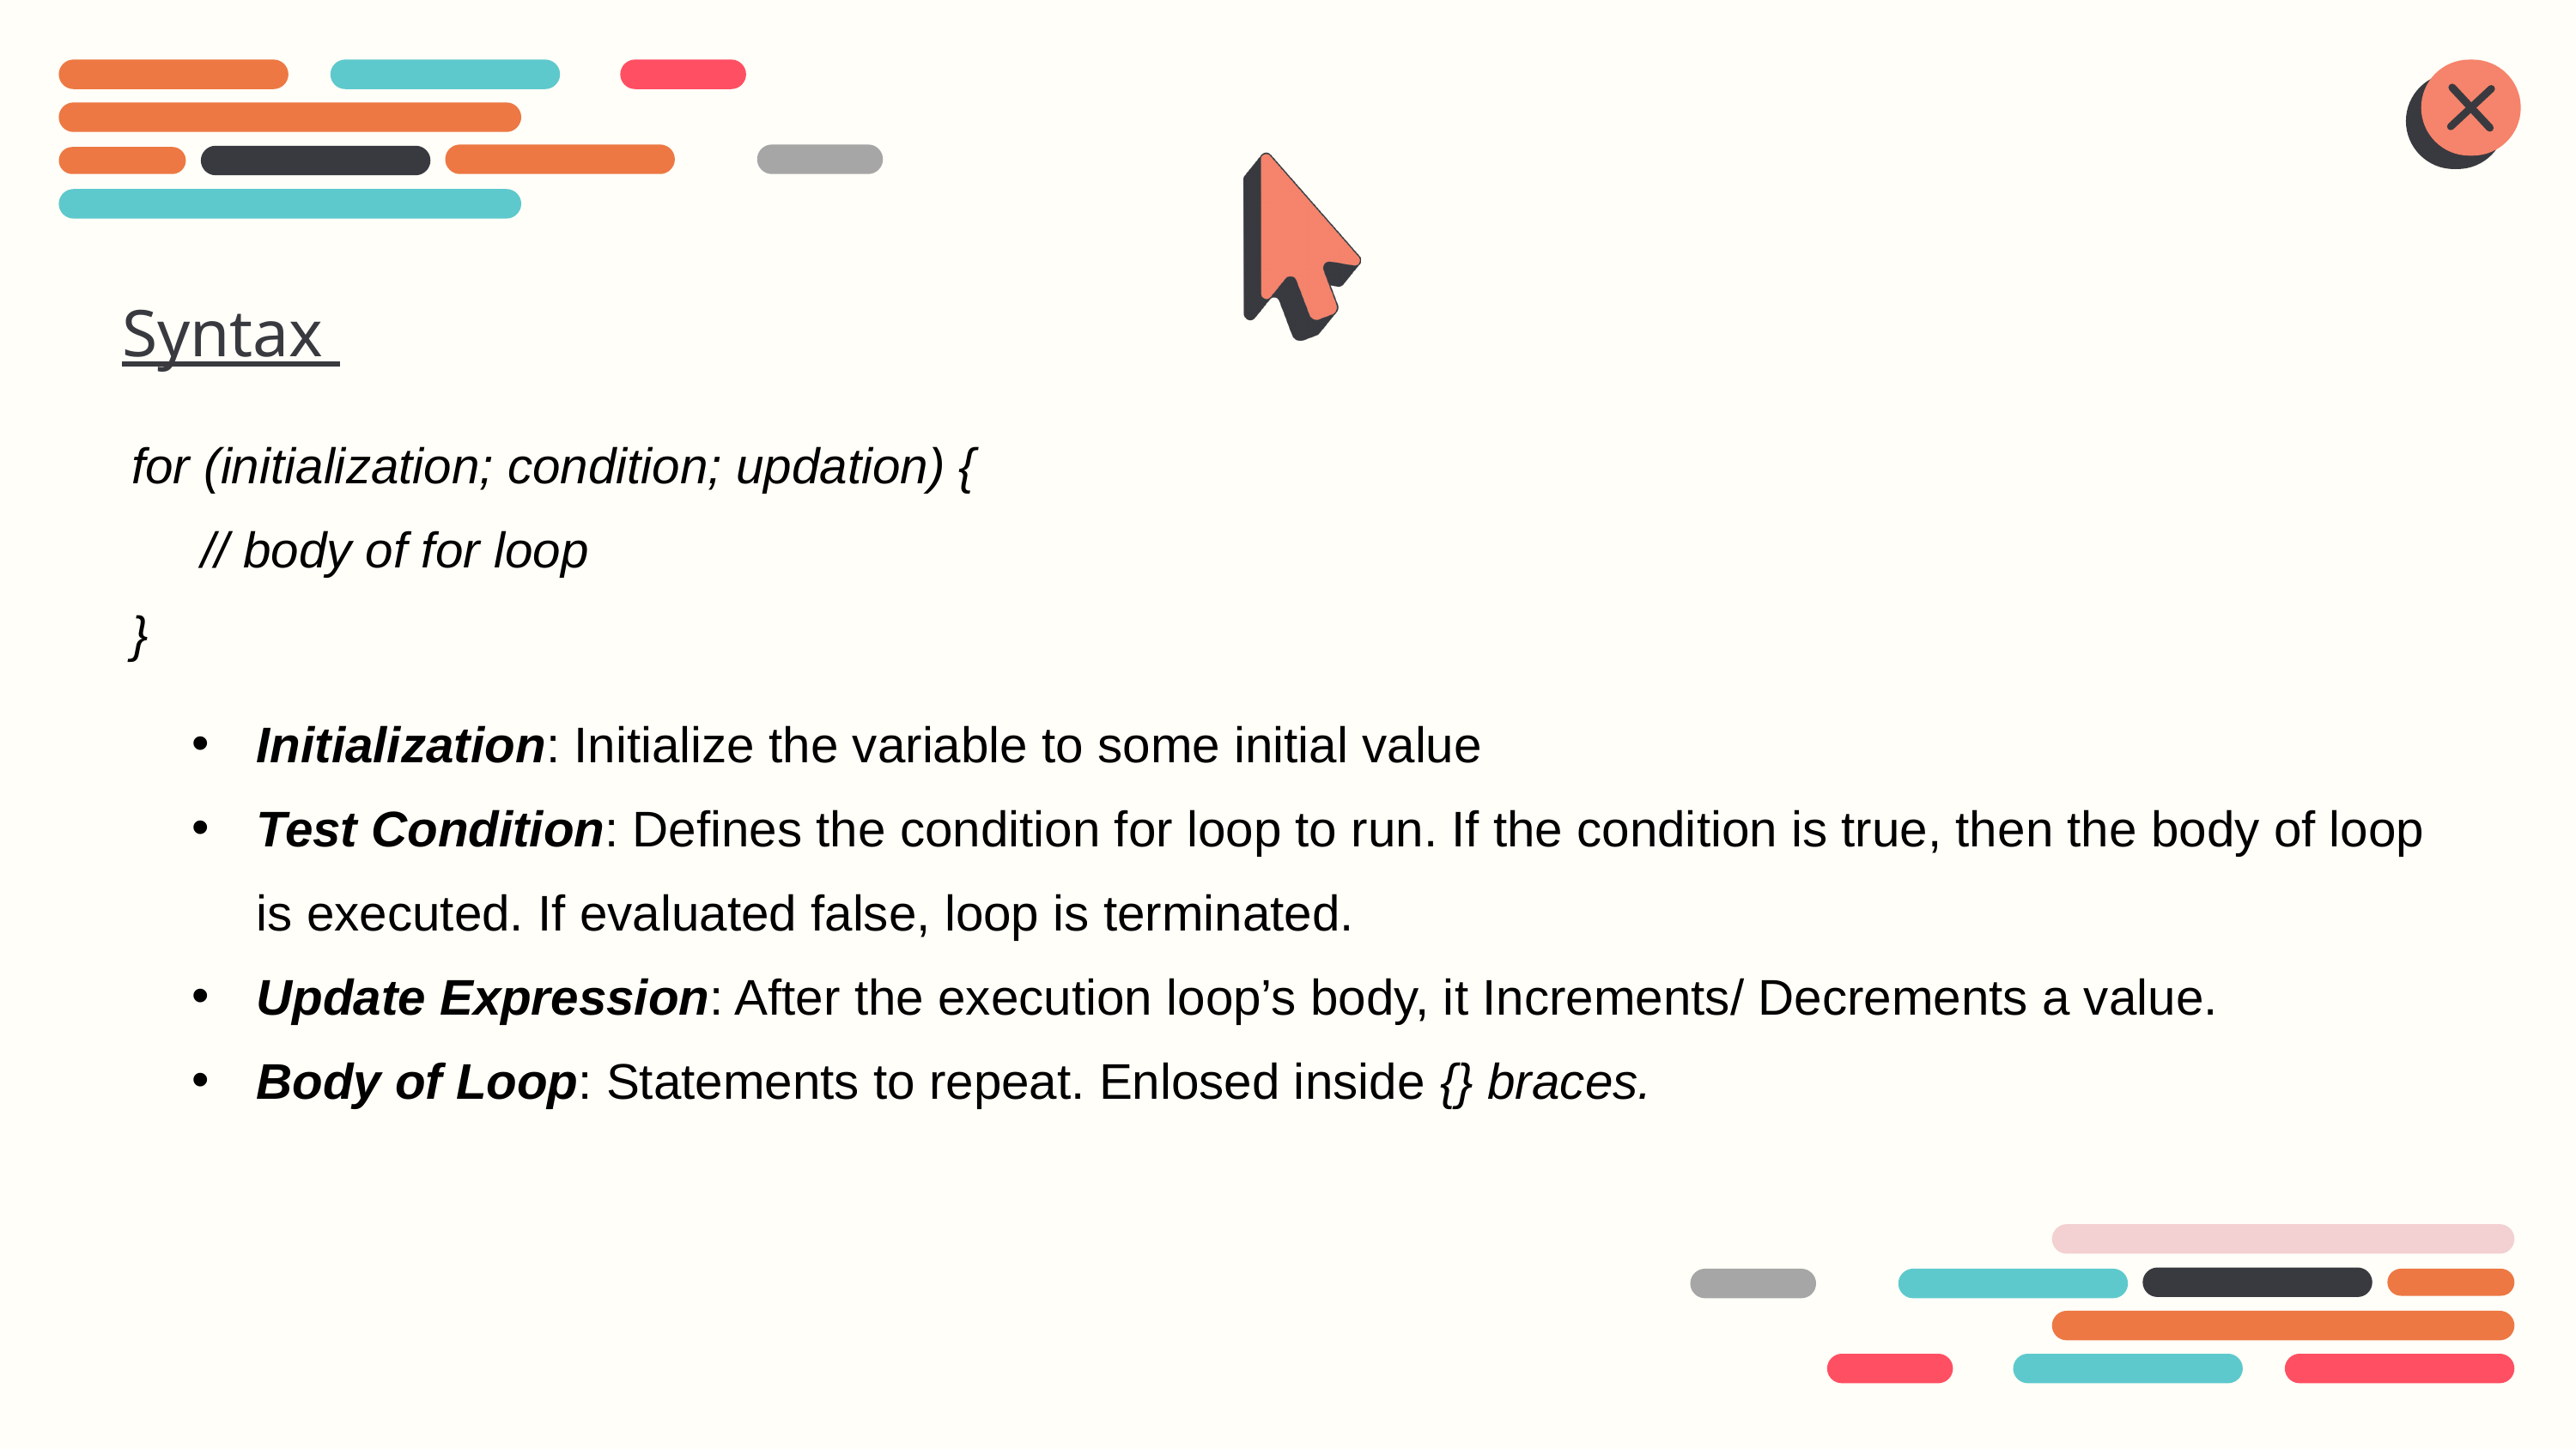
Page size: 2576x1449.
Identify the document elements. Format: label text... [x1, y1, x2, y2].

text_box for (initialization; condition; updation) { // body of for loop } [131, 409, 2388, 663]
text_box [1243, 152, 1362, 341]
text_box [1690, 1223, 2515, 1410]
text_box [58, 33, 884, 219]
text_box Syntax [122, 292, 1303, 370]
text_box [2388, 22, 2538, 192]
text_box Initialization: Initialize the variable to some initial value Test Condition: Defines the condition for loop to run. If the condition is true, then the body of loop is executed. If evaluated false, loop is terminated. Update Expression: After the execution loop’s body, it Increments/ Decrements a value. Body of Loop: Statements to repeat. Enlosed inside {} braces. [191, 688, 2448, 1110]
